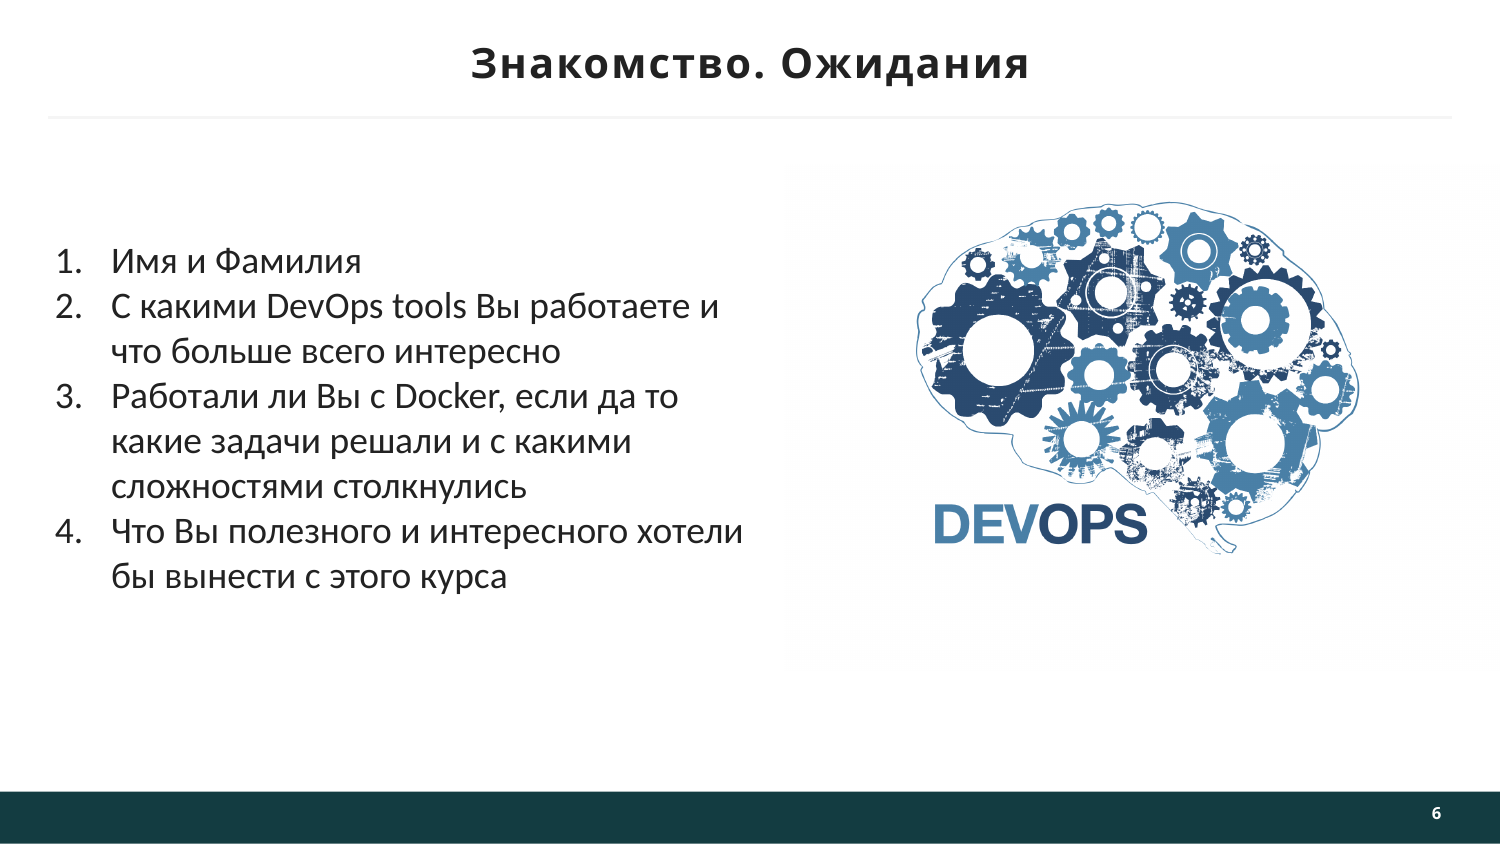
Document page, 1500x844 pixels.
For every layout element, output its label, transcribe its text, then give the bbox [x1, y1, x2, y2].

title Знакомство. Ожидания [59, 37, 1442, 87]
text_box Имя и Фамилия С какими DevOps tools Вы работаете и что больше всего интересно Работали ли Вы с Docker, если да то какие задачи решали и с какими сложностями столкнулись Что Вы полезного и интересного хотели бы вынести с этого курса [40, 228, 784, 604]
slide_number 6 [1216, 791, 1442, 844]
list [784, 164, 1500, 671]
